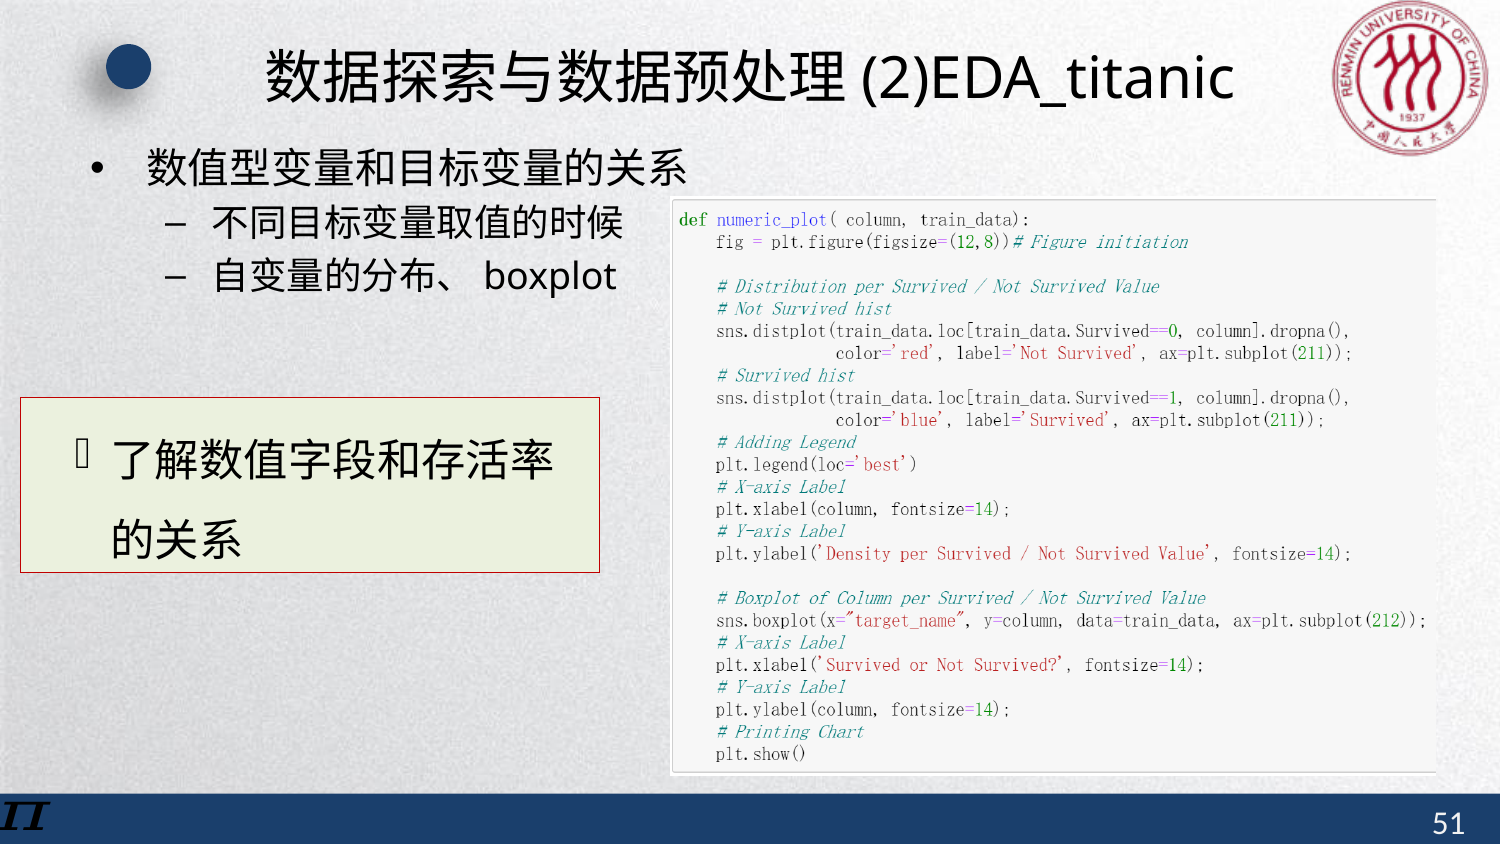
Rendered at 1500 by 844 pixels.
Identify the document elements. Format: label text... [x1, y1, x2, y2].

text_box 了解数值字段和存活率的关系 [20, 397, 600, 573]
list 数值型变量和目标变量的关系 不同目标变量取值的时候 自变量的分布、boxplot [75, 134, 1425, 781]
title 数据探索与数据预处理(2)EDA_titanic [75, 33, 1425, 116]
picture [0, 0, 1500, 793]
